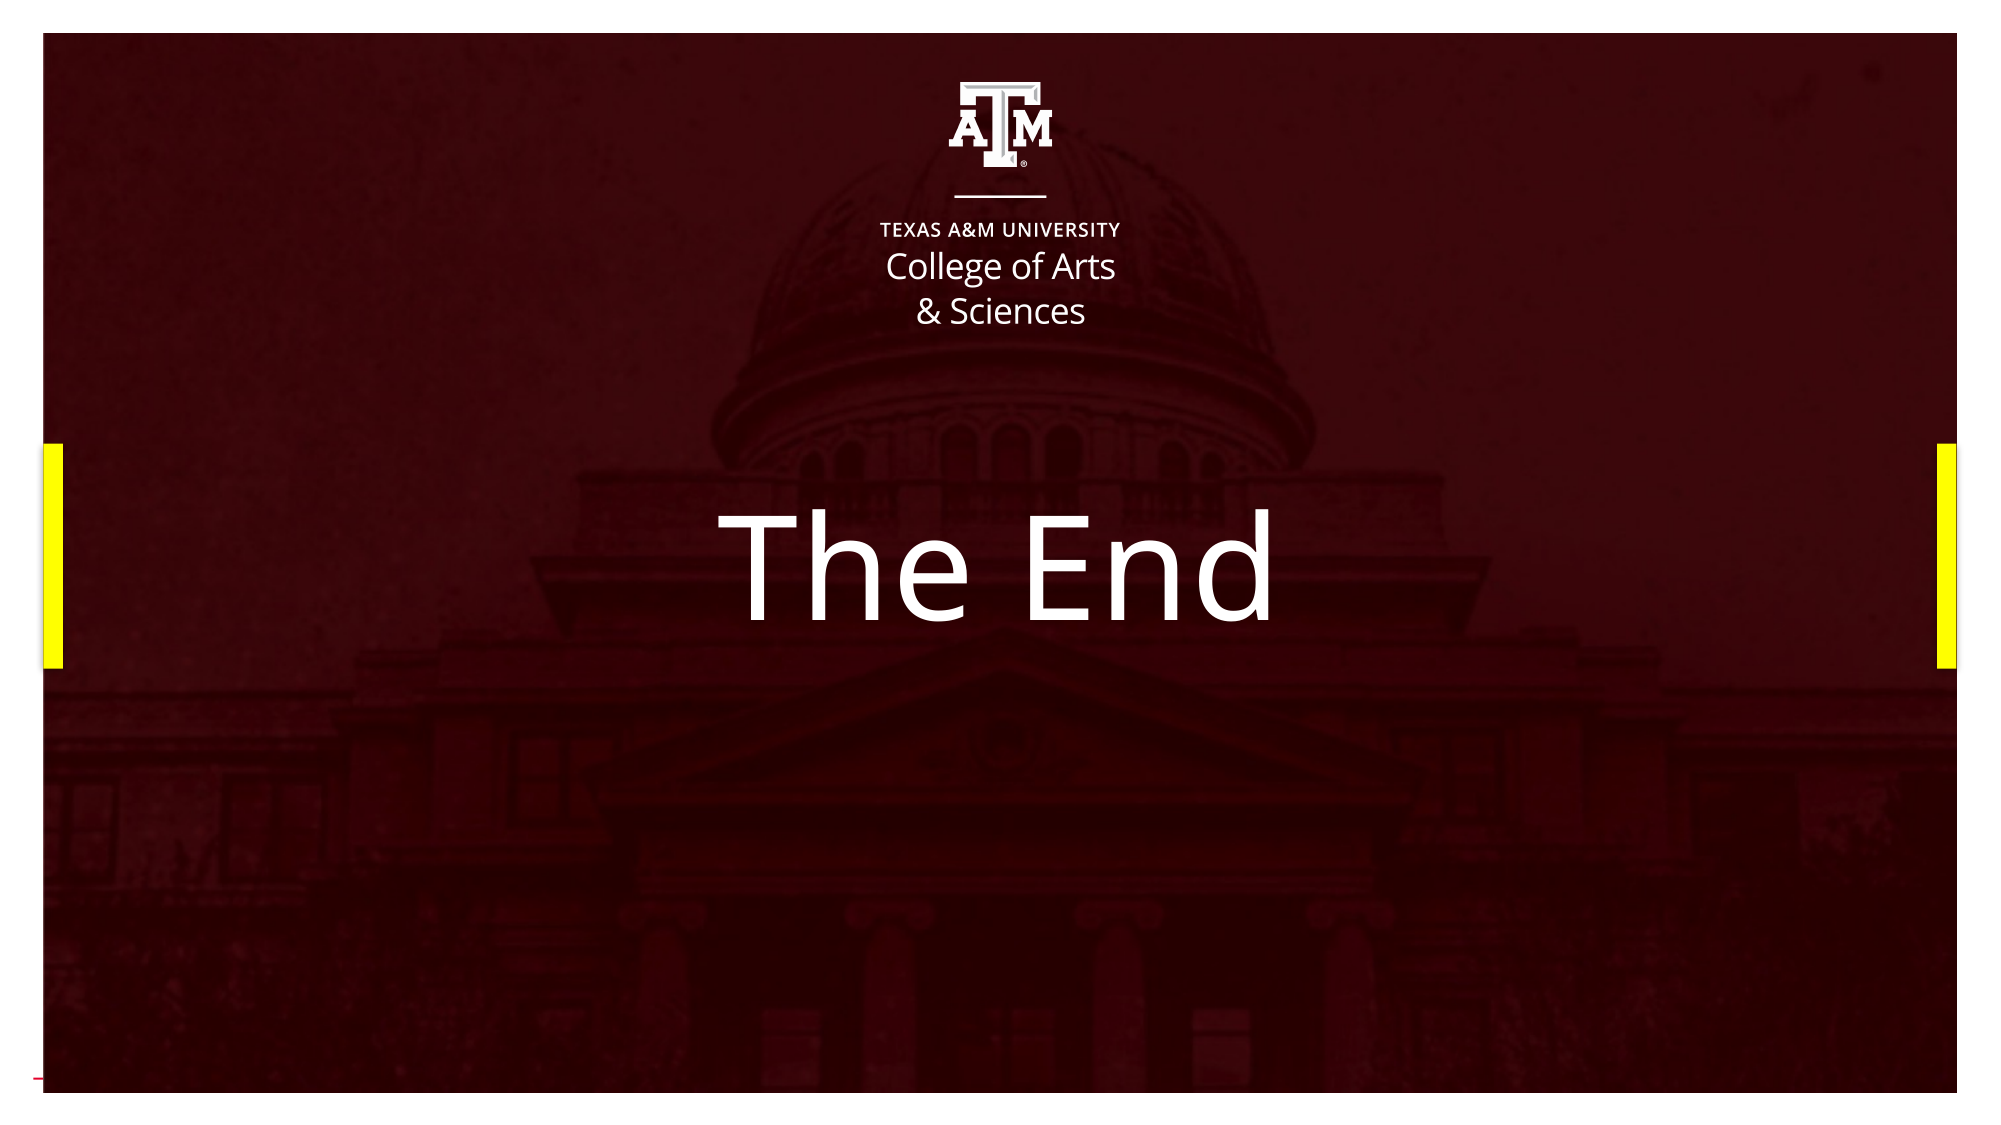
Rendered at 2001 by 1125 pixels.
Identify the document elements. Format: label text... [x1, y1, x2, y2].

title The End [150, 441, 1850, 683]
picture [43, 33, 1957, 1093]
